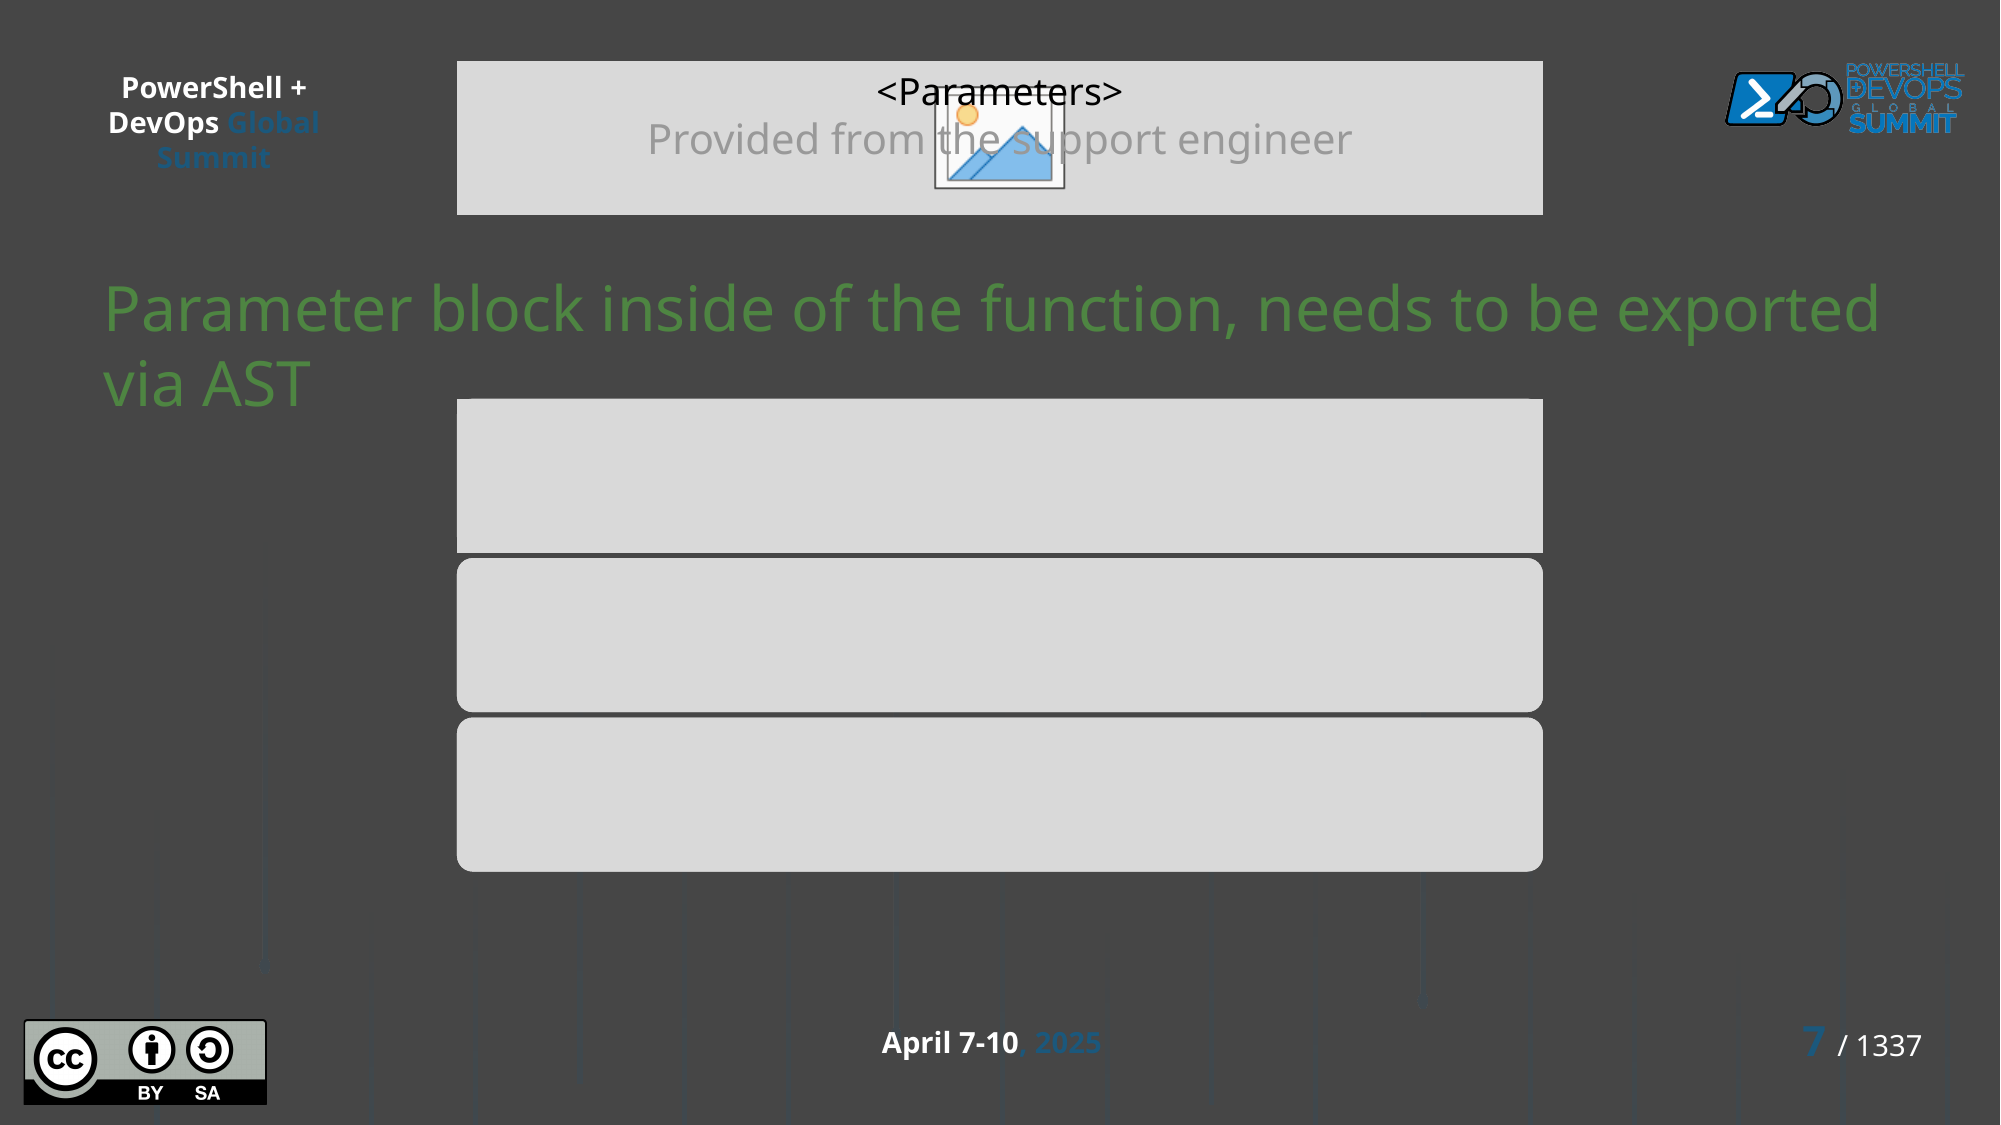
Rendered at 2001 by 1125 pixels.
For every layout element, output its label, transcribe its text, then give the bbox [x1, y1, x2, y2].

picture [456, 60, 1543, 215]
text_box [456, 717, 1543, 872]
text_box Parameter block inside of the function, needs to be exported via AST [88, 261, 1912, 426]
text_box [456, 558, 1543, 713]
picture [1725, 61, 1965, 139]
picture [23, 1019, 267, 1105]
picture [456, 398, 1543, 553]
